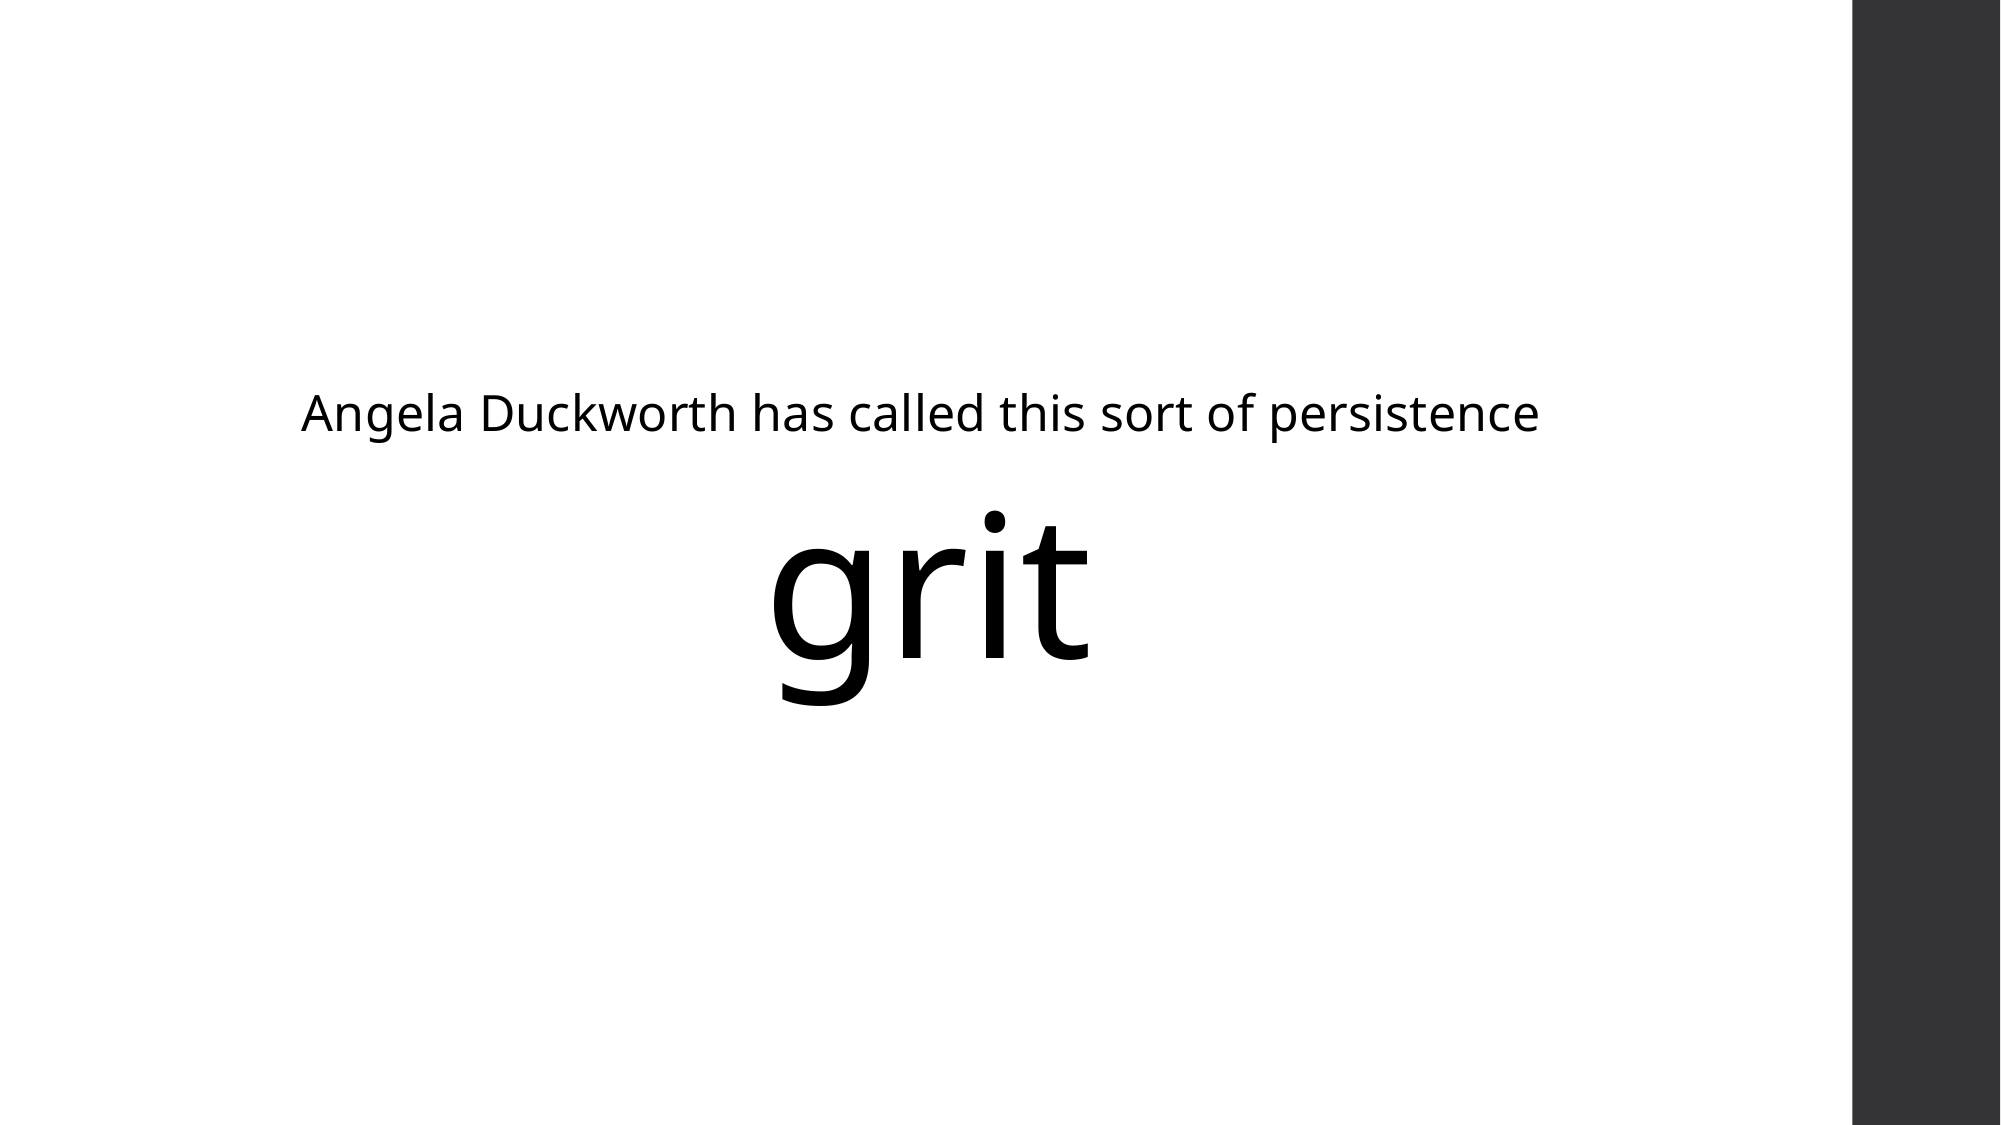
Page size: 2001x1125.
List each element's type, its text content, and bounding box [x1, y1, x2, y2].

list Angela Duckworth has called this sort of persistence grit [206, 299, 1650, 1014]
